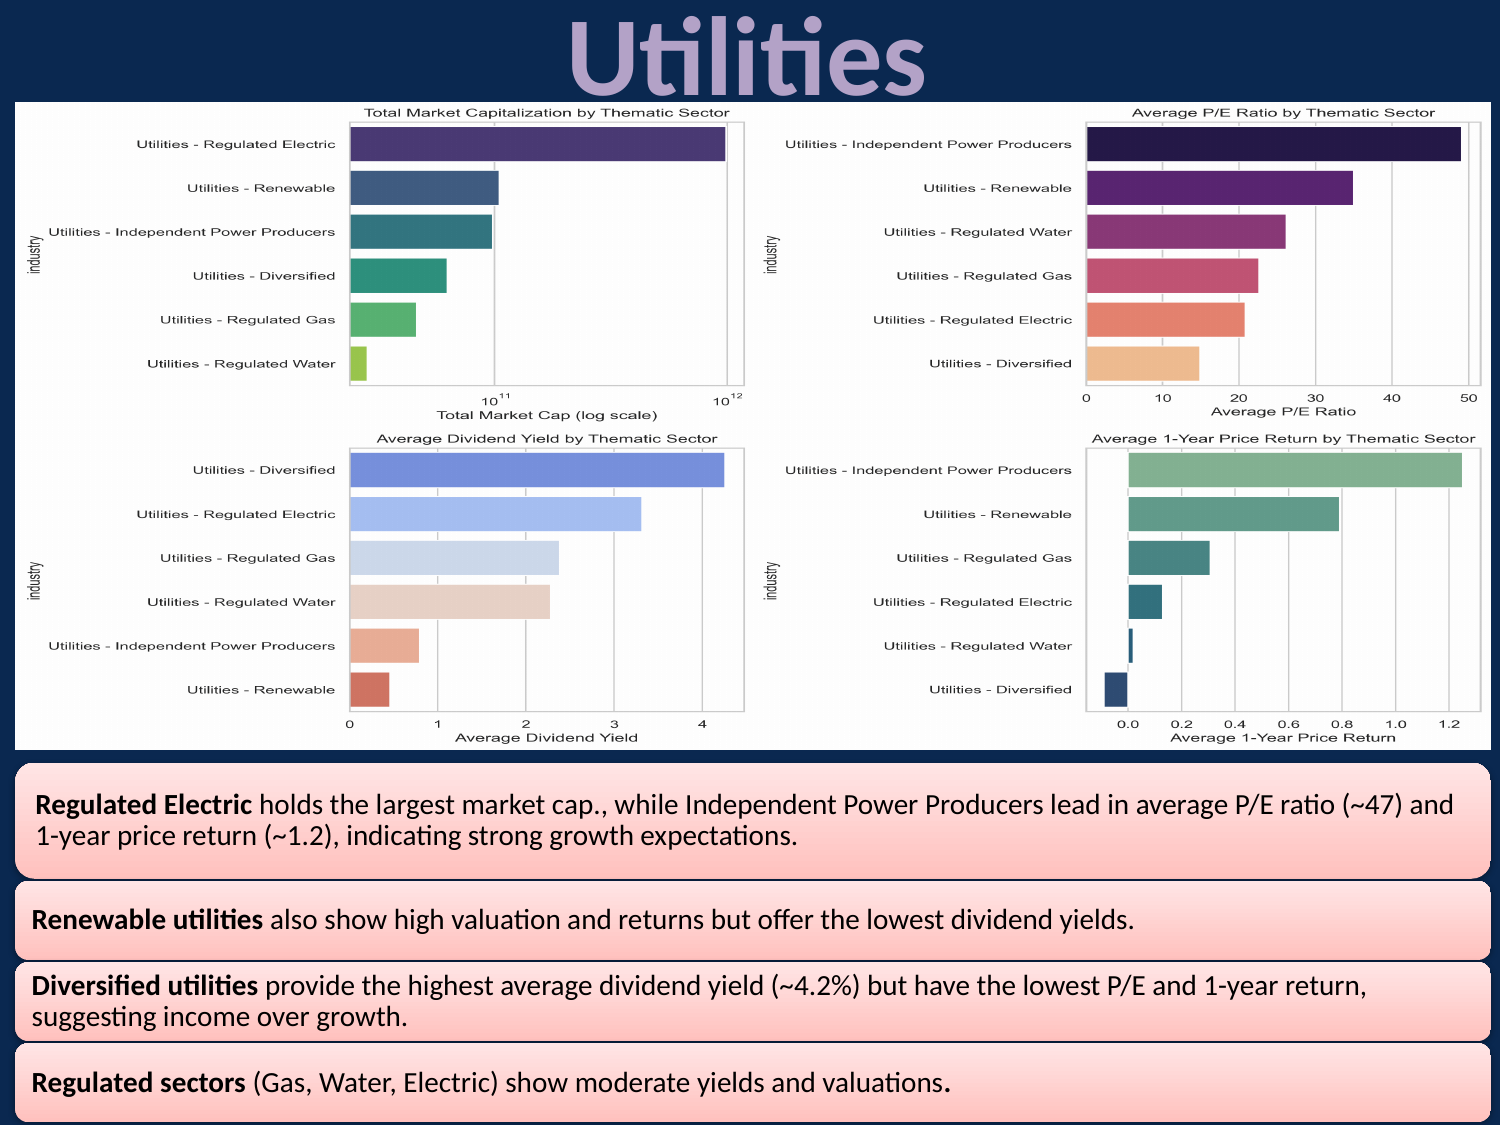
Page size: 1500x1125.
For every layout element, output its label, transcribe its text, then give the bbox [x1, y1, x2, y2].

text_box Utilities [550, 0, 944, 101]
picture [14, 102, 1492, 751]
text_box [14, 762, 1492, 1123]
